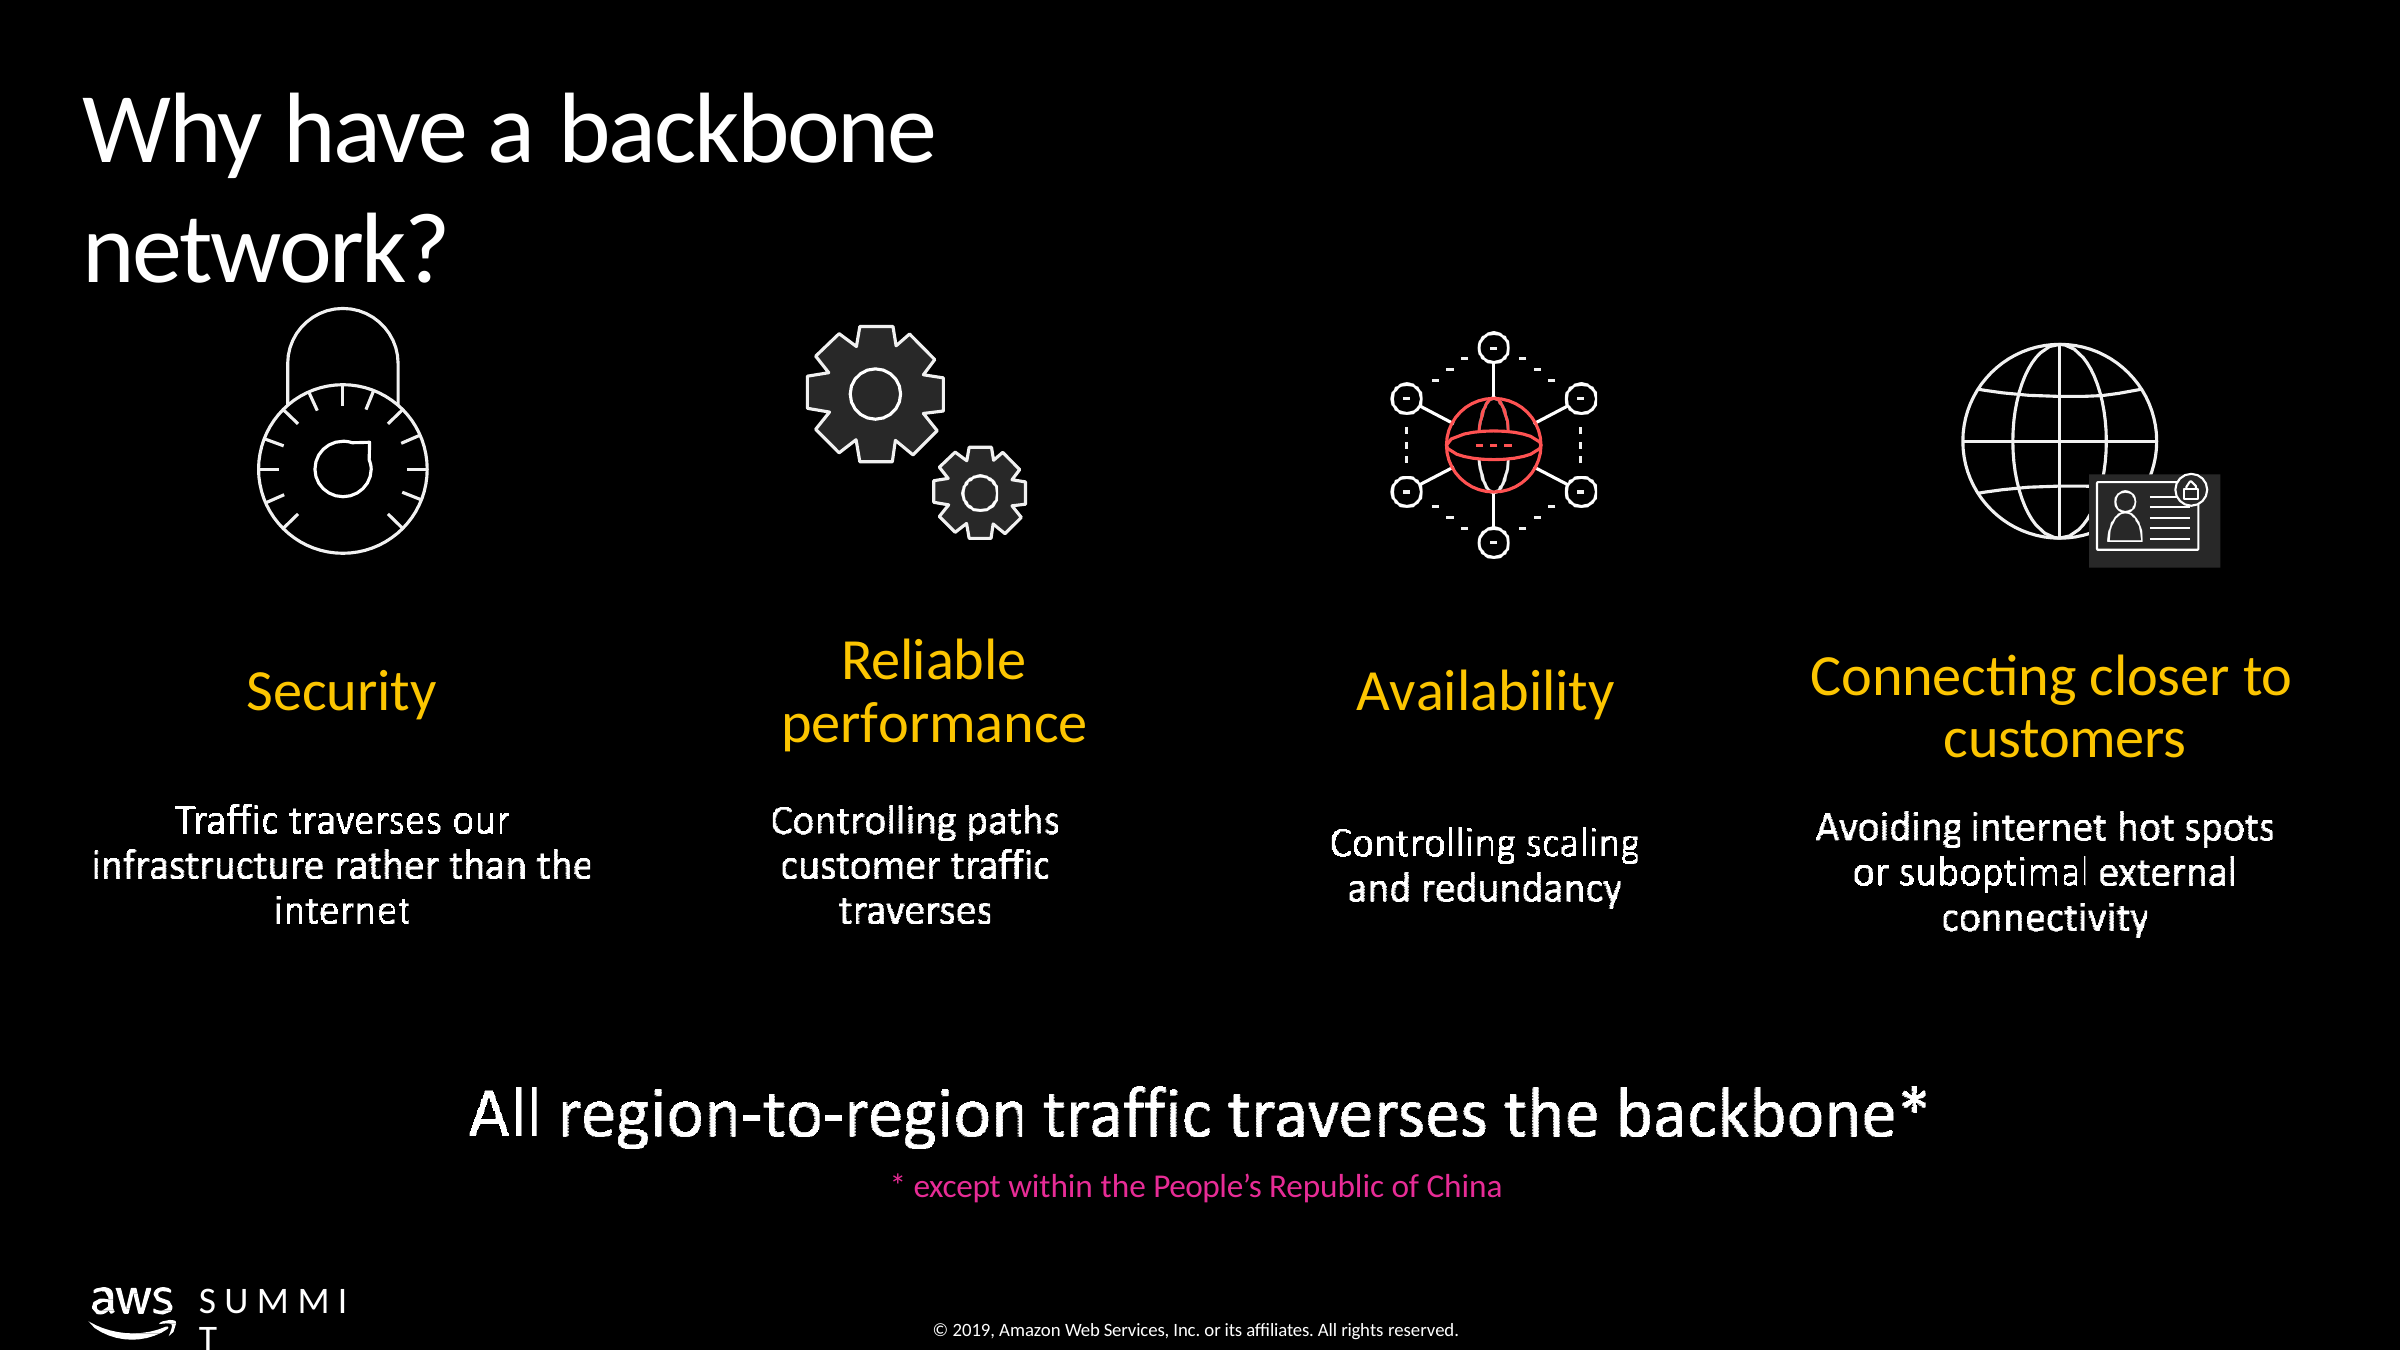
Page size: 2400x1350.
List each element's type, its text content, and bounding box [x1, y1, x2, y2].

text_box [256, 306, 430, 556]
text_box [276, 896, 409, 924]
text_box Security [244, 649, 440, 722]
text_box [1973, 811, 2273, 848]
text_box [175, 804, 509, 834]
text_box Availability [1353, 649, 1616, 722]
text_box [1390, 331, 1598, 559]
text_box [469, 1087, 537, 1136]
text_box [782, 849, 1049, 879]
slide_number S U M M I T [196, 1283, 366, 1350]
text_box [839, 898, 991, 924]
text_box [1961, 342, 2221, 568]
text_box [94, 849, 591, 879]
text_box [562, 1089, 736, 1149]
text_box [1816, 811, 1961, 848]
text_box [772, 805, 1058, 841]
text_box [1043, 1086, 1926, 1137]
title Why have a backbone network? [80, 60, 1316, 303]
text_box [849, 1089, 1023, 1149]
footer © 2019, Amazon Web Services, Inc. or its affiliates. All rights reserved. [930, 1319, 1470, 1350]
text_box [1854, 856, 2086, 893]
text_box * except within the People’s Republic of China [887, 1162, 1513, 1205]
text_box [2100, 856, 2234, 886]
text_box [1943, 903, 2148, 938]
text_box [742, 1093, 843, 1137]
text_box Reliable performance [779, 617, 1091, 754]
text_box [805, 324, 1028, 541]
text_box Connecting closer to customers [1808, 633, 2298, 770]
text_box [1331, 827, 1638, 864]
text_box [1349, 872, 1621, 909]
